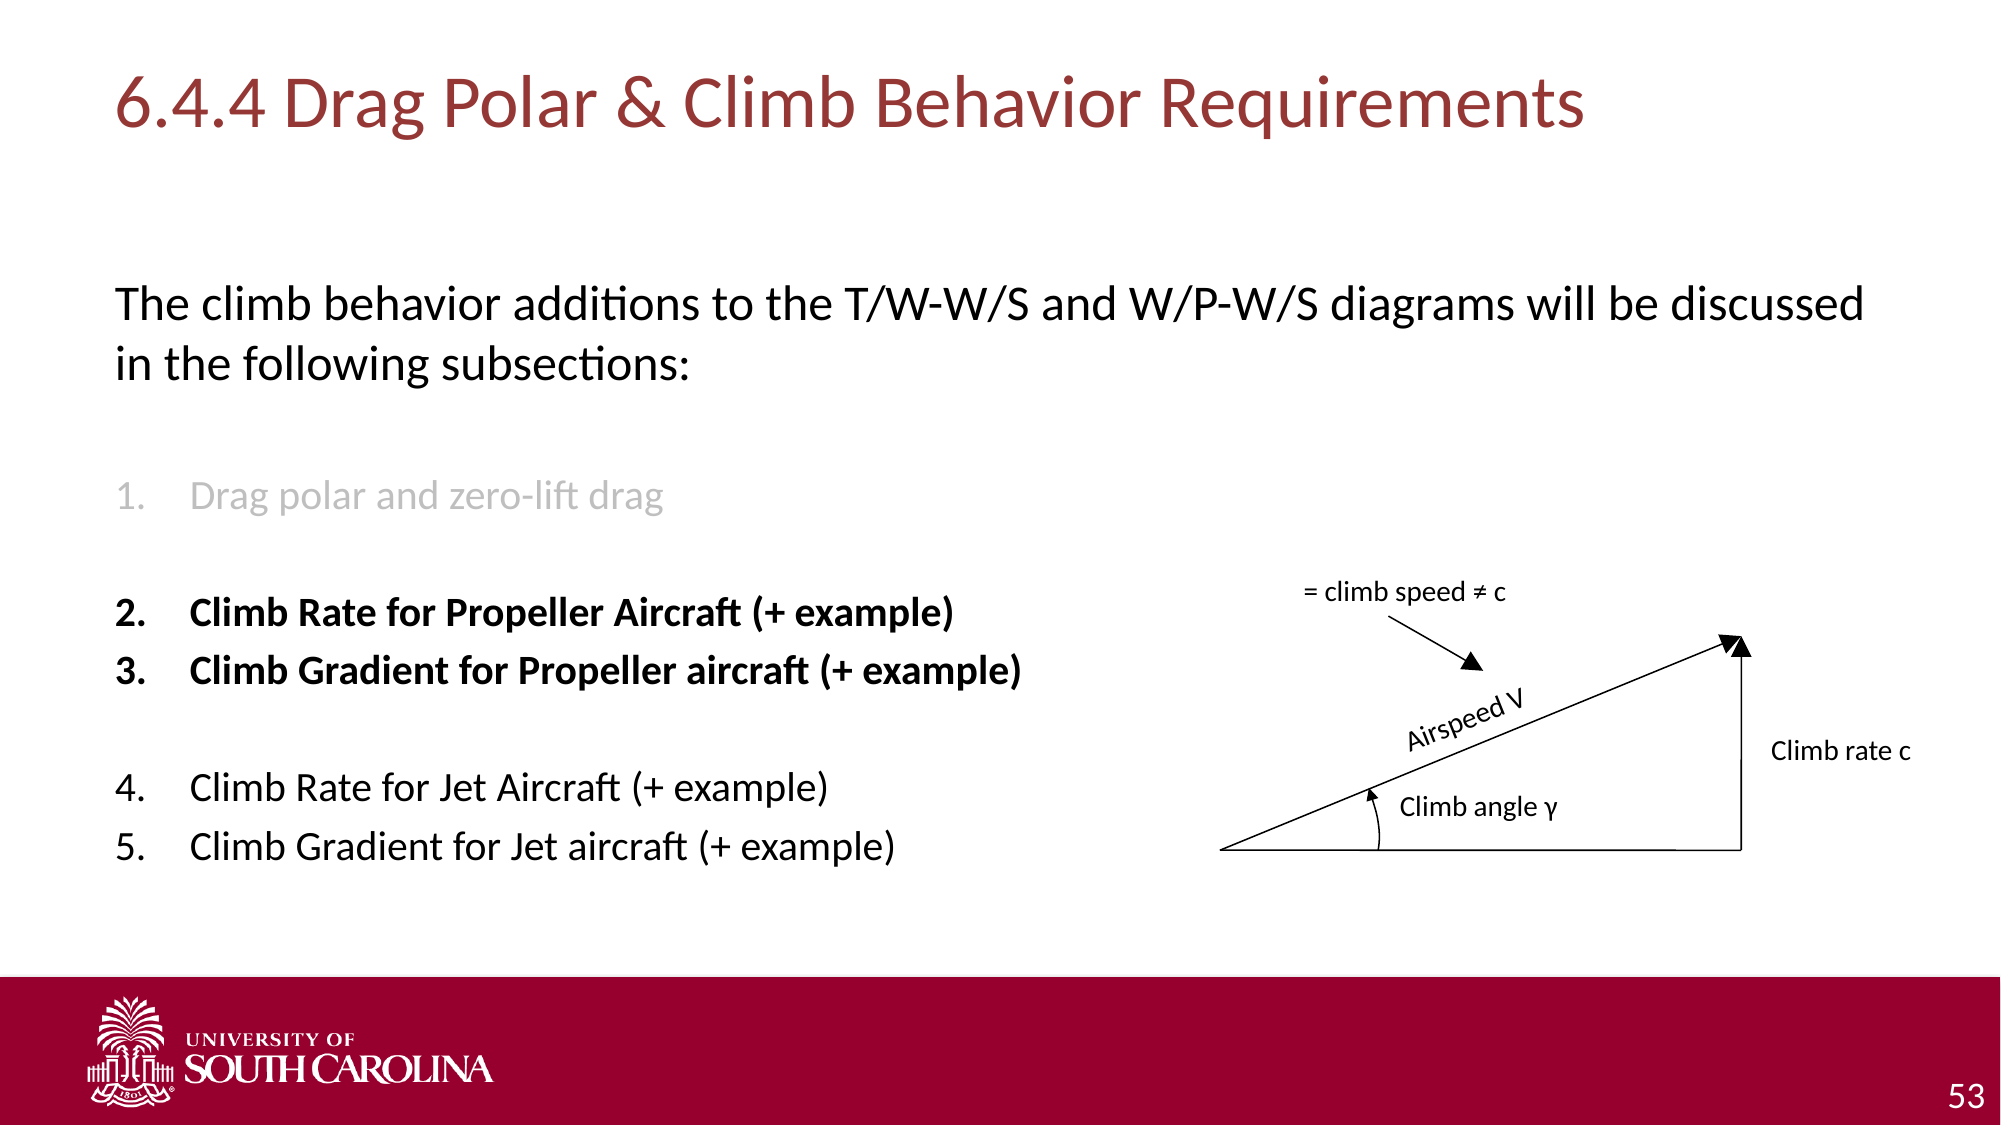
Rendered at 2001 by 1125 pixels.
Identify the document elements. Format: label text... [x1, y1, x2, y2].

list The climb behavior additions to the T/W-W/S and W/P-W/S diagrams will be discussed in the following subsections: Drag polar and zero-lift drag Climb Rate for Propeller Aircraft (+ example) Climb Gradient for Propeller aircraft (+ example) Climb Rate for Jet Aircraft (+ example) Climb Gradient for Jet aircraft (+ example) [99, 262, 1900, 937]
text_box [1219, 564, 1935, 851]
title 6.4.4 Drag Polar & Climb Behavior Requirements [99, 45, 1900, 233]
picture [0, 979, 744, 1124]
